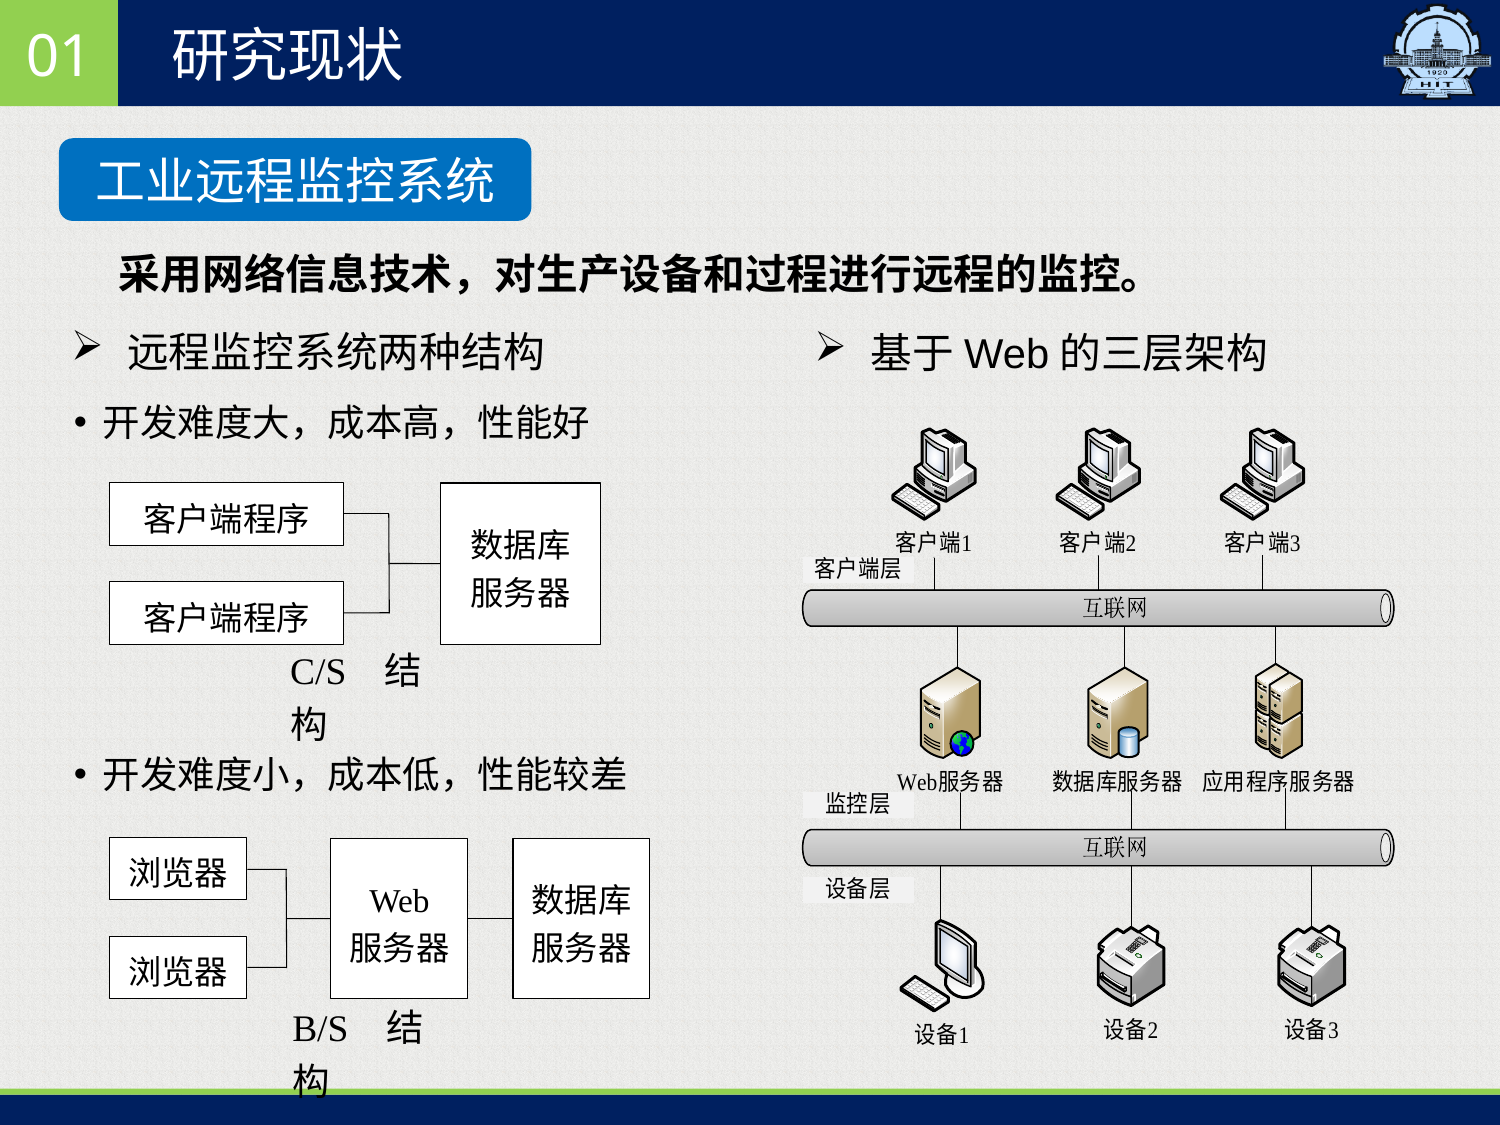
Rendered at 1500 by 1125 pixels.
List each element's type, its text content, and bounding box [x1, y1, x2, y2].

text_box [109, 482, 601, 645]
text_box 基于Web的三层架构 [799, 319, 1374, 384]
text_box B/S结构 [277, 1014, 439, 1084]
picture [0, 107, 1500, 1088]
text_box 工业远程监控系统 [58, 138, 532, 221]
text_box 采用网络信息技术，对生产设备和过程进行远程的监控。 [57, 228, 1361, 306]
list 01 [0, 0, 119, 107]
text_box 开发难度大，成本高，性能好 [59, 391, 650, 452]
text_box 开发难度小，成本低，性能较差 [59, 743, 650, 803]
text_box 远程监控系统两种结构 [56, 317, 631, 383]
list 研究现状 [156, 0, 1361, 107]
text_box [109, 837, 650, 999]
text_box C/S结构 [275, 657, 437, 727]
